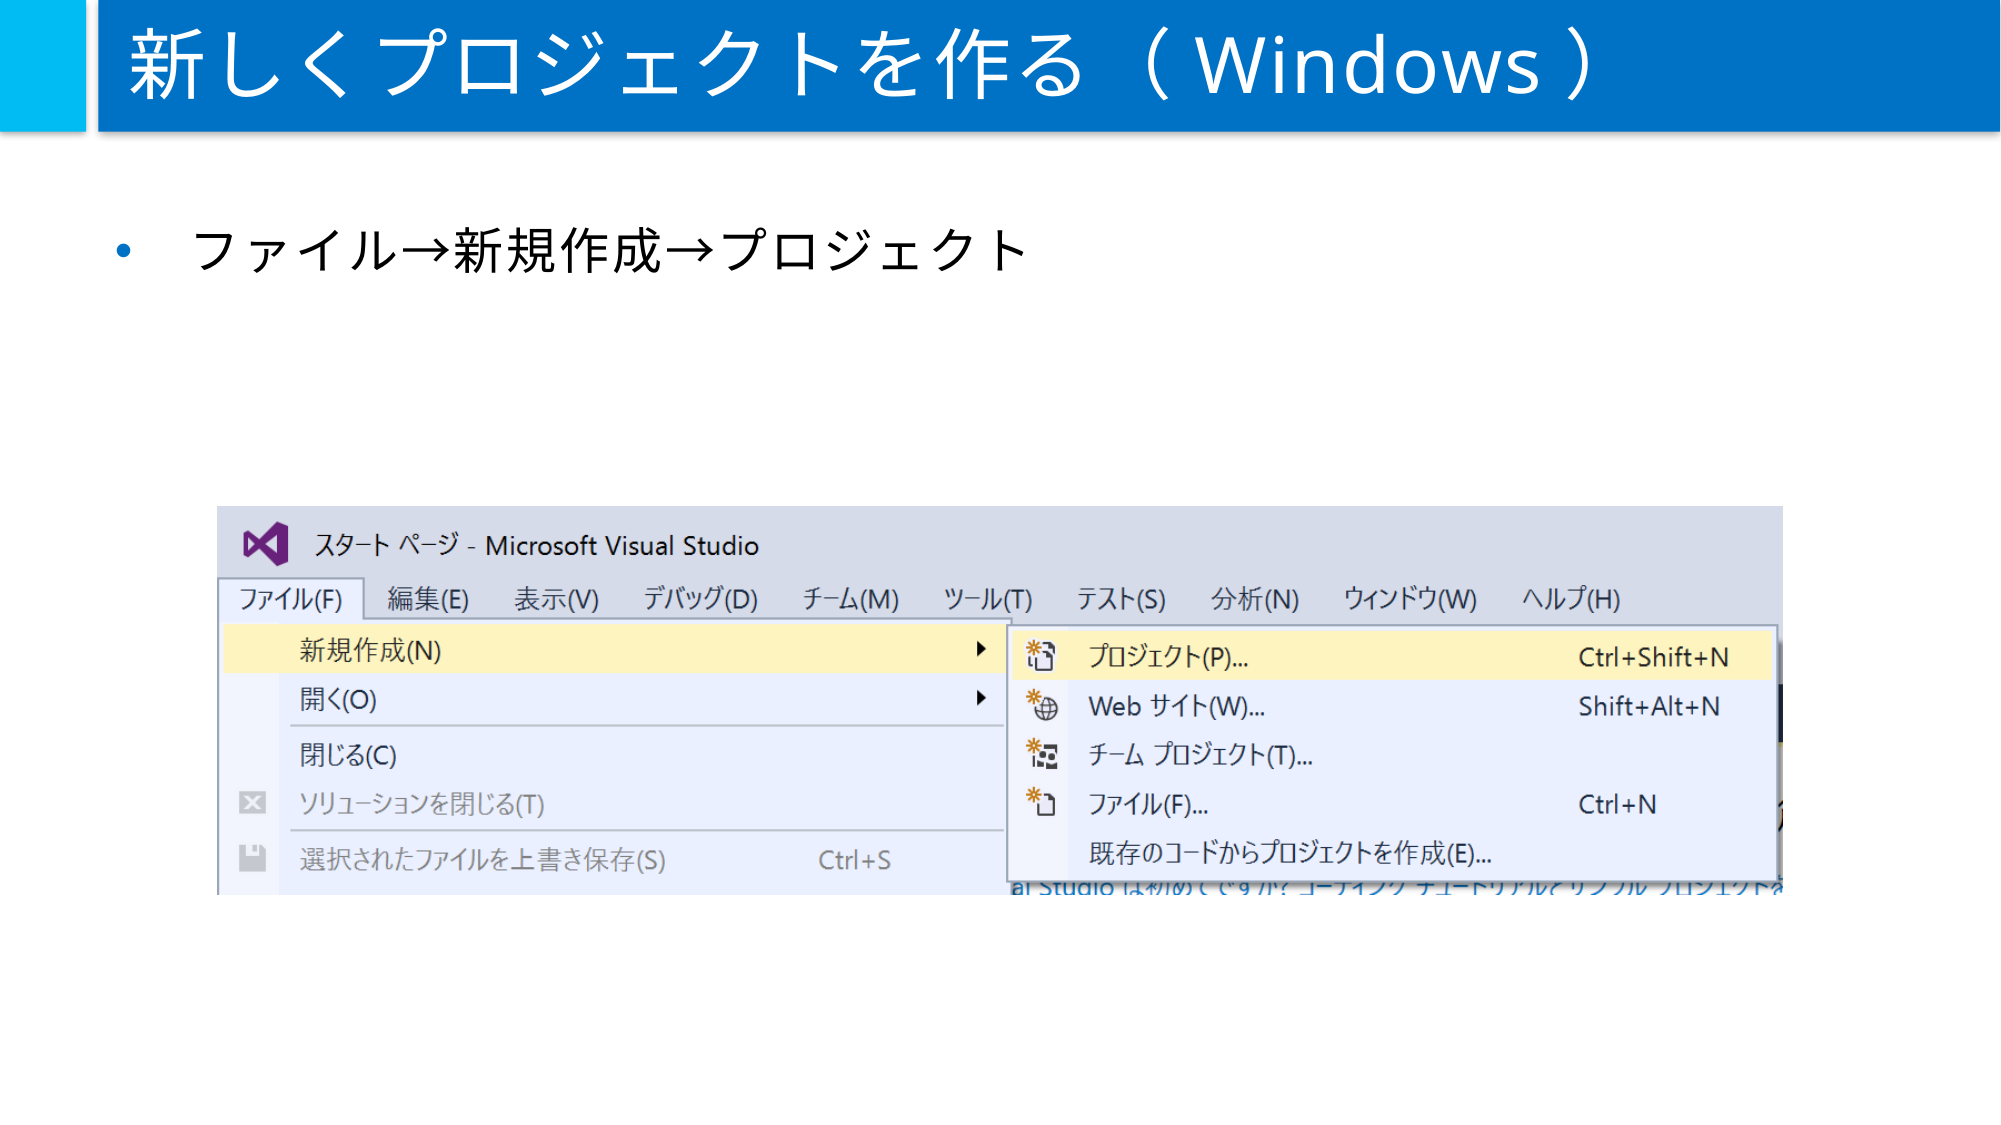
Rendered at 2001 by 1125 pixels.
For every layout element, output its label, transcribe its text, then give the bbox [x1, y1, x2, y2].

title 新しくプロジェクトを作る（Windows） [98, 0, 2000, 132]
picture [216, 506, 1784, 895]
list ファイル→新規作成→プロジェクト [99, 200, 1900, 1005]
